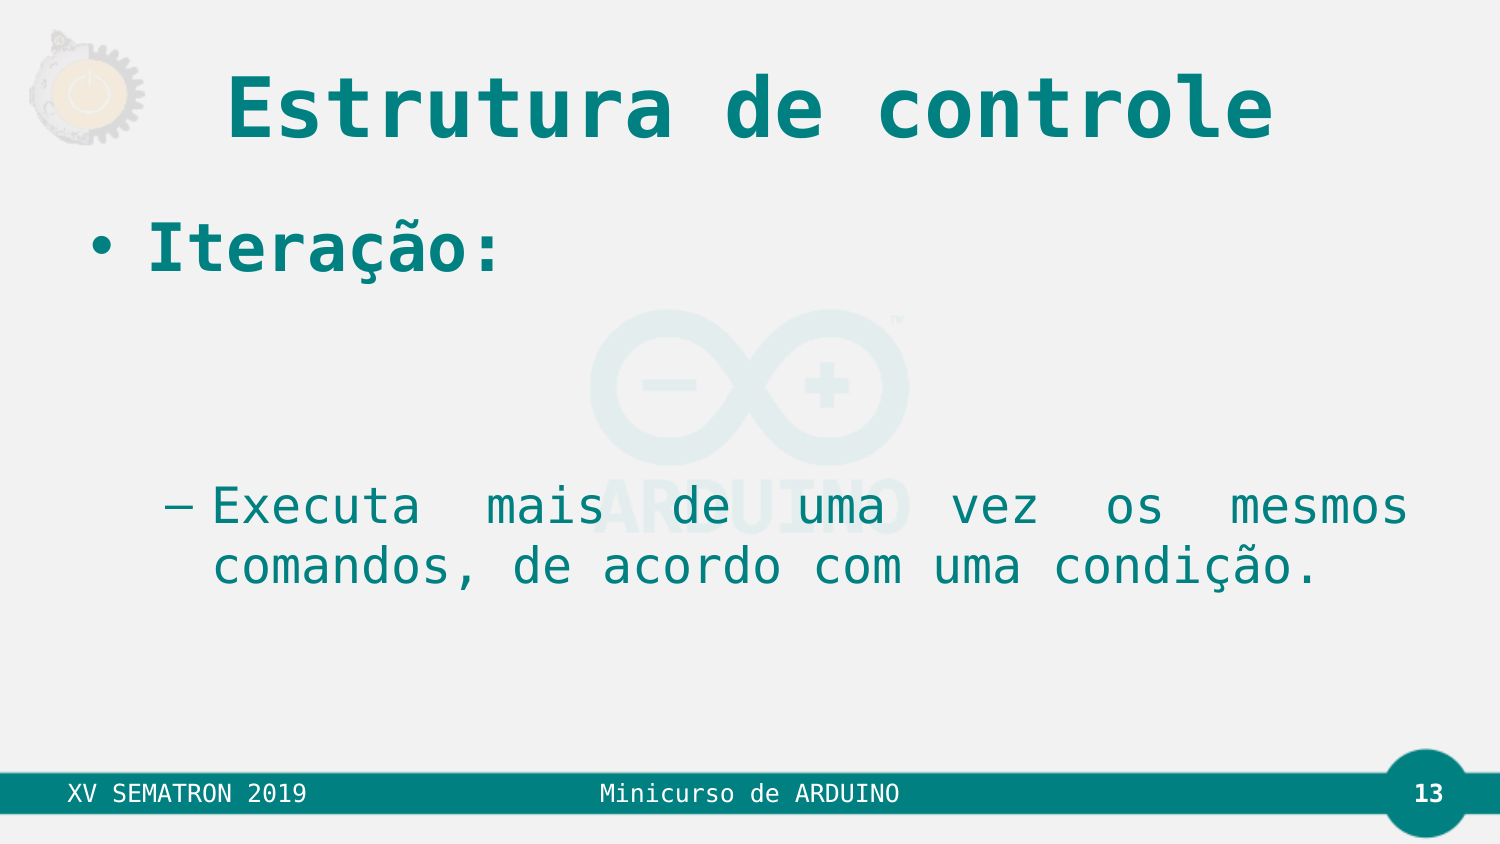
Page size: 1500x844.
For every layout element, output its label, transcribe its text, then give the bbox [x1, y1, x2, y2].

picture [0, 0, 1500, 844]
title Estrutura de controle [75, 33, 1425, 175]
list Iteração: Executa mais de uma vez os mesmos comandos, de acordo com uma condição. [75, 196, 1425, 754]
slide_number 13 [1098, 770, 1459, 815]
